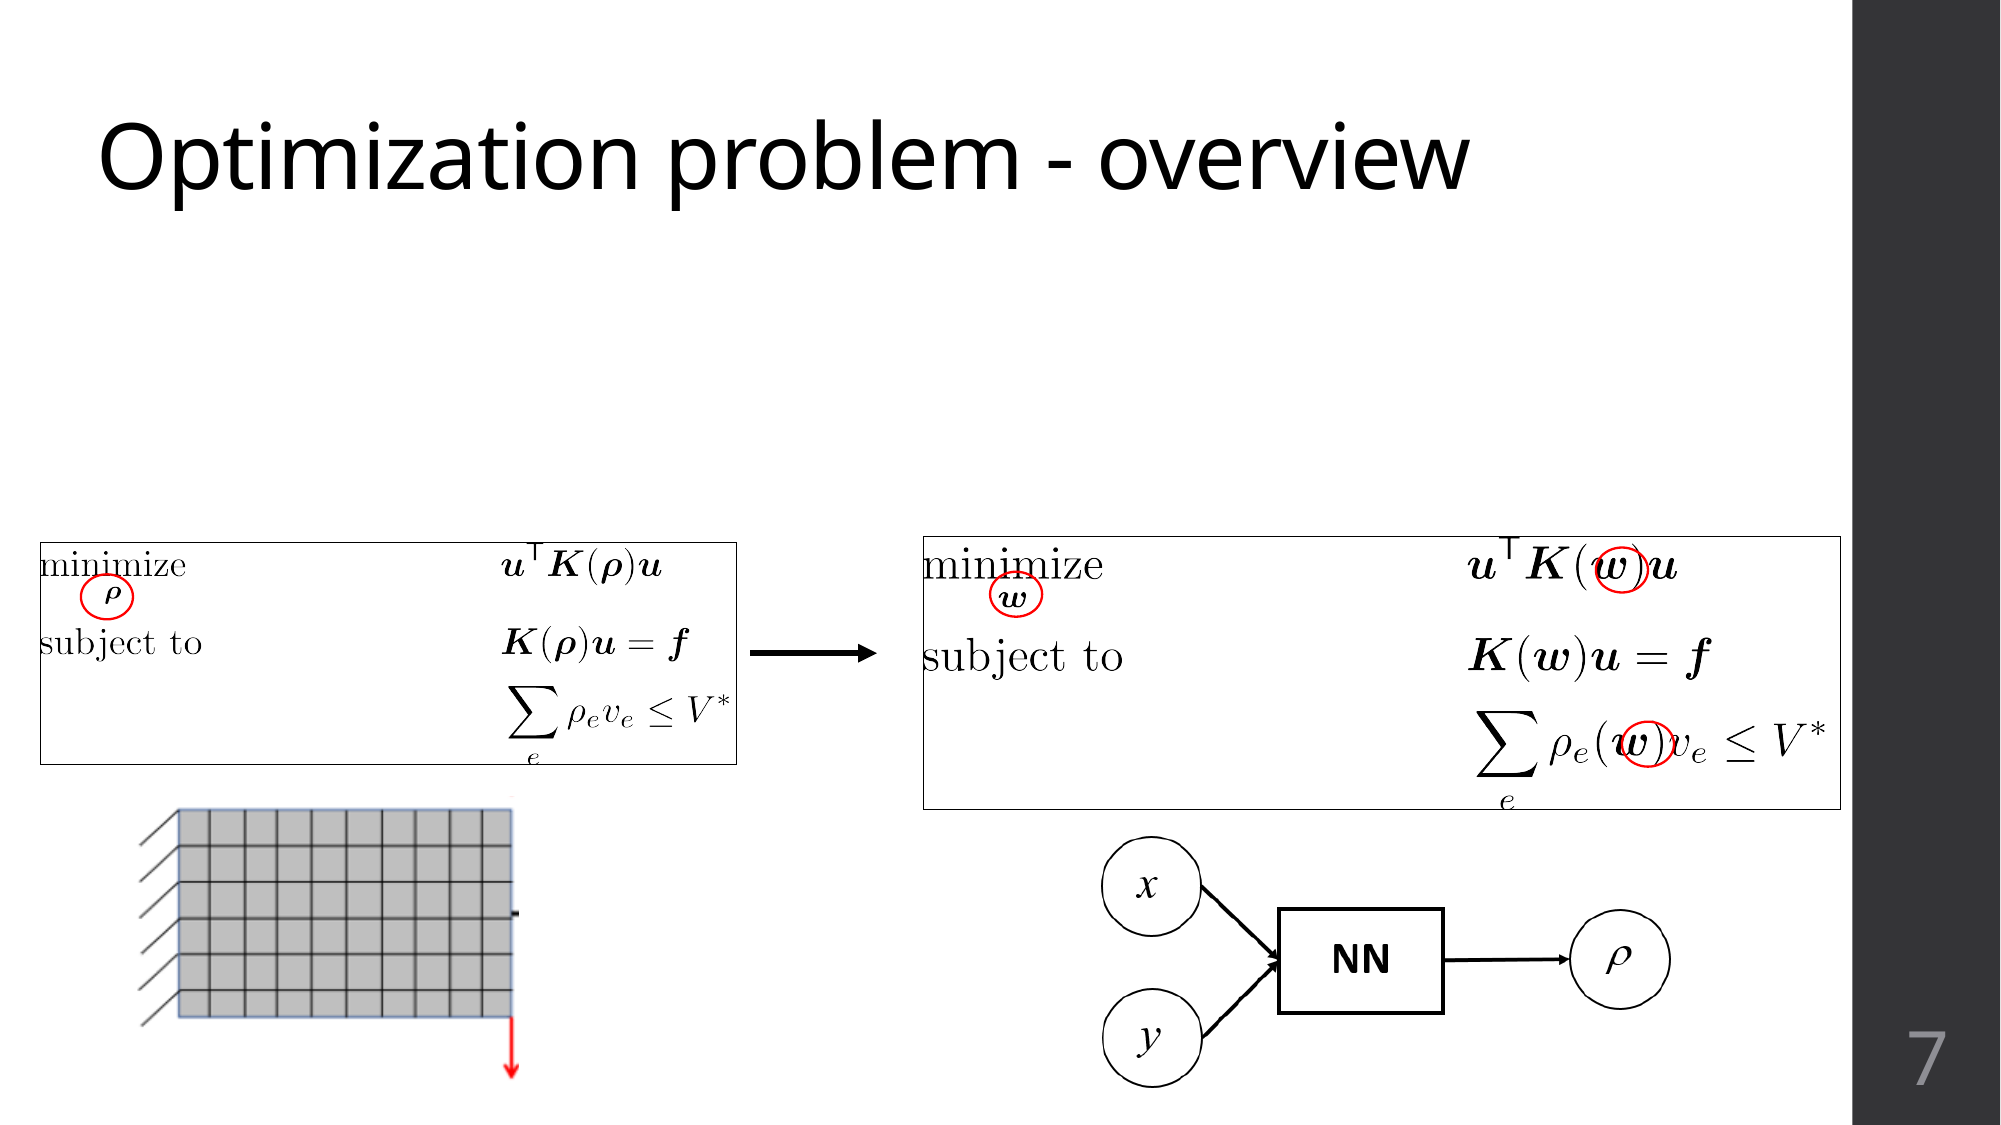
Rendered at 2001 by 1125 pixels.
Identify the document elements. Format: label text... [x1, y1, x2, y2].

picture [1083, 819, 1682, 1096]
picture [923, 536, 1842, 810]
text_box Optimization problem - overview [81, 0, 1672, 218]
picture [40, 541, 737, 765]
picture [132, 796, 520, 1096]
slide_number 7 [1852, 1012, 2000, 1110]
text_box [989, 547, 1675, 767]
